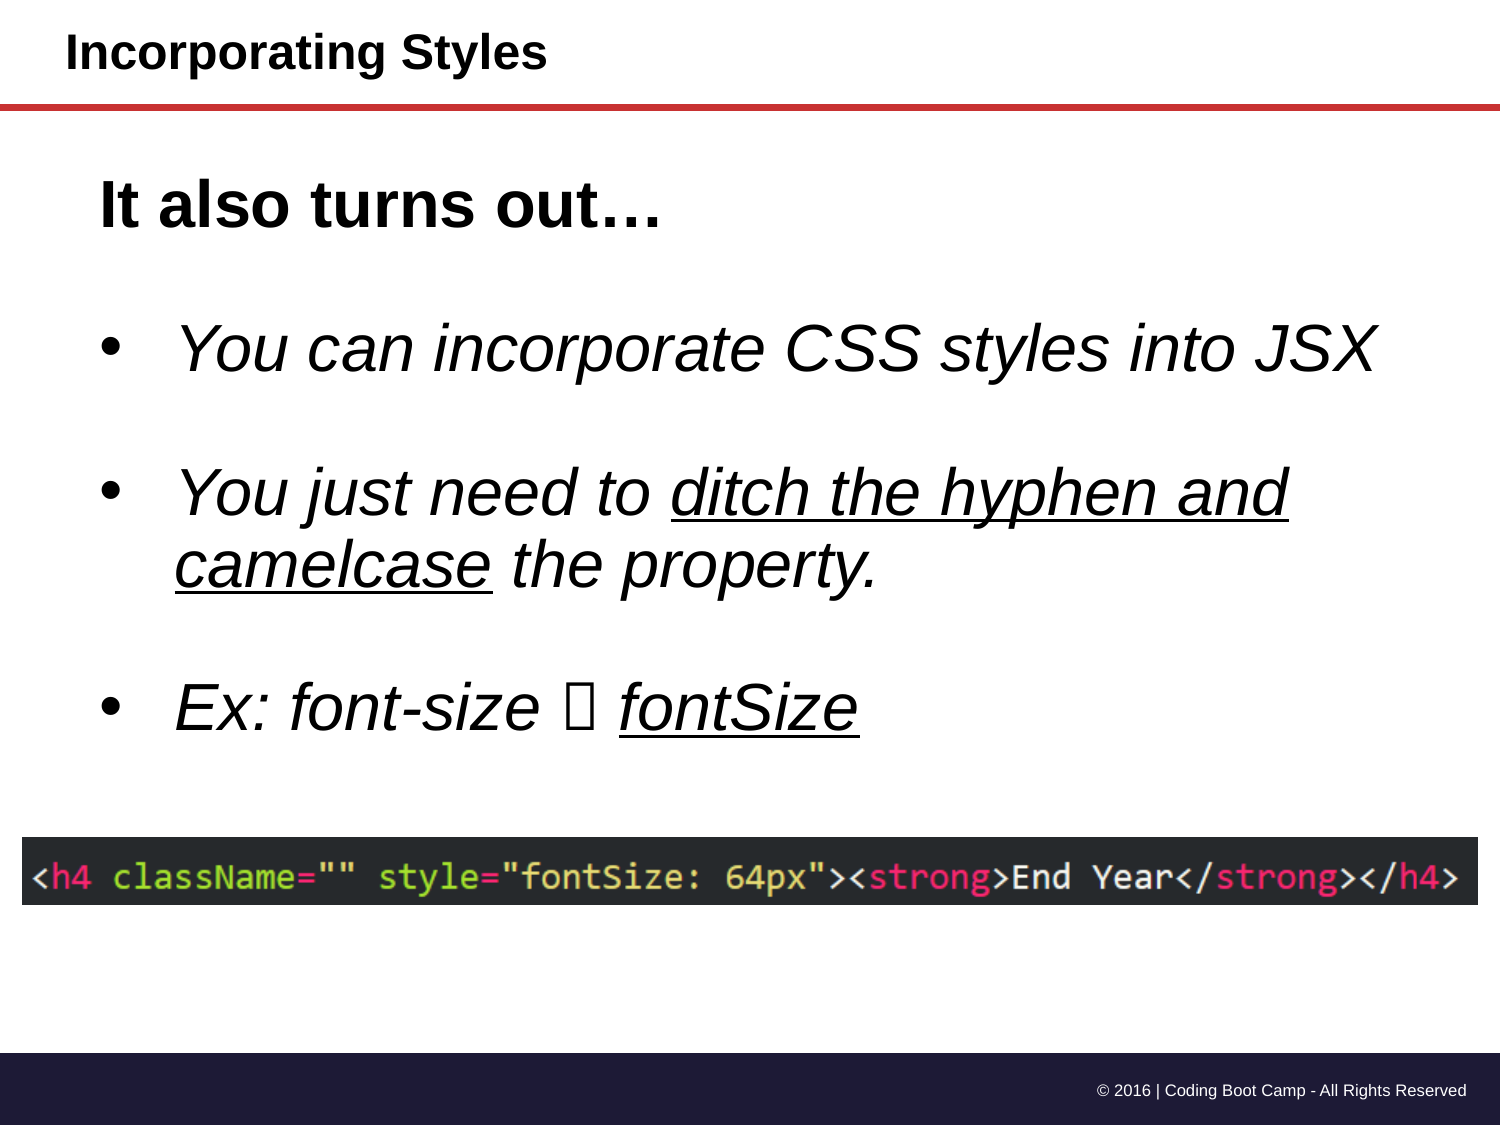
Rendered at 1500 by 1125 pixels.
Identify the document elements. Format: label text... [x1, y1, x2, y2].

title Incorporating Styles [50, 0, 948, 108]
text_box It also turns out… You can incorporate CSS styles into JSX You just need to ditch the hyphen and camelcase the property. Ex: font-size  fontSize [47, 162, 1456, 400]
picture [22, 837, 1478, 905]
